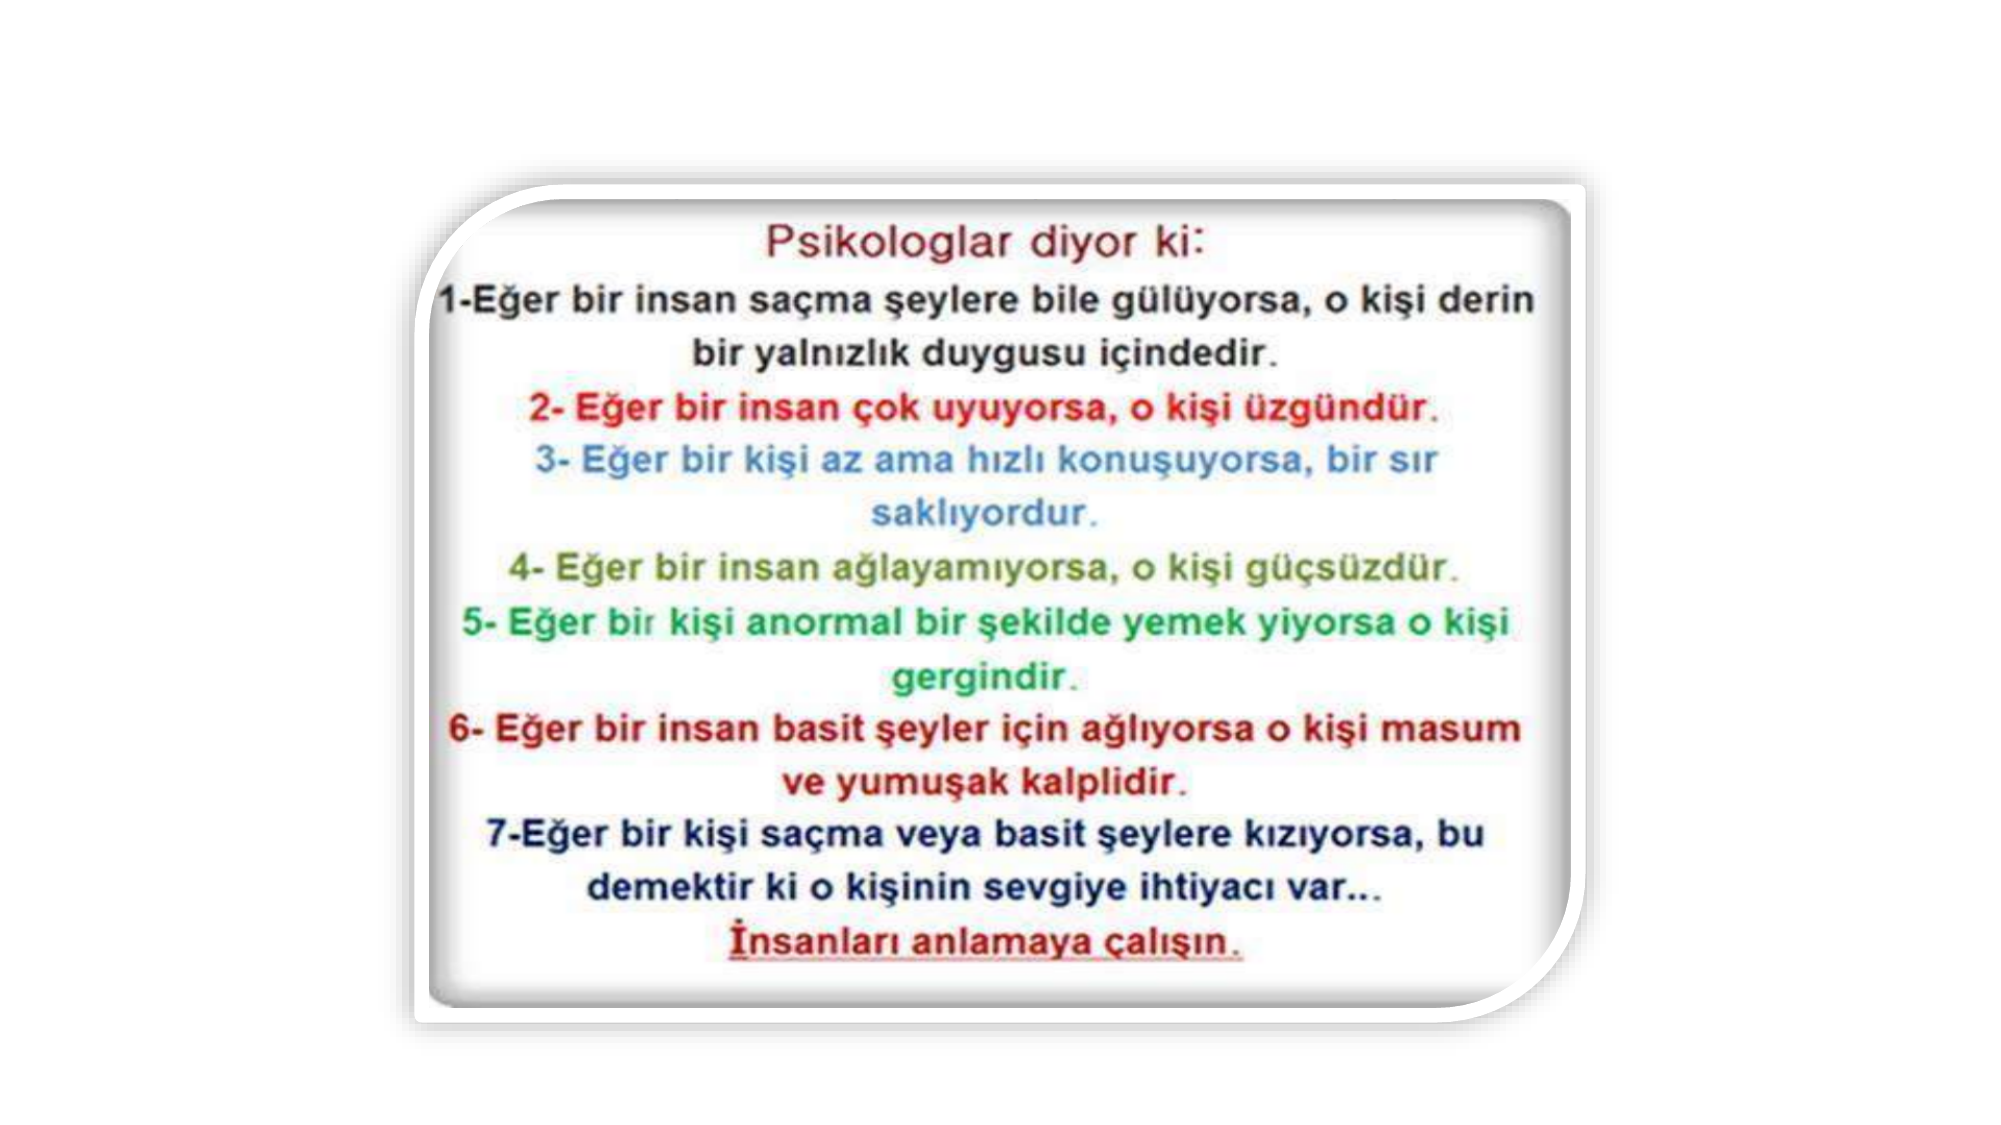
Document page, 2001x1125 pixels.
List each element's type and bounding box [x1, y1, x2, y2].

text_box [378, 154, 1619, 1056]
